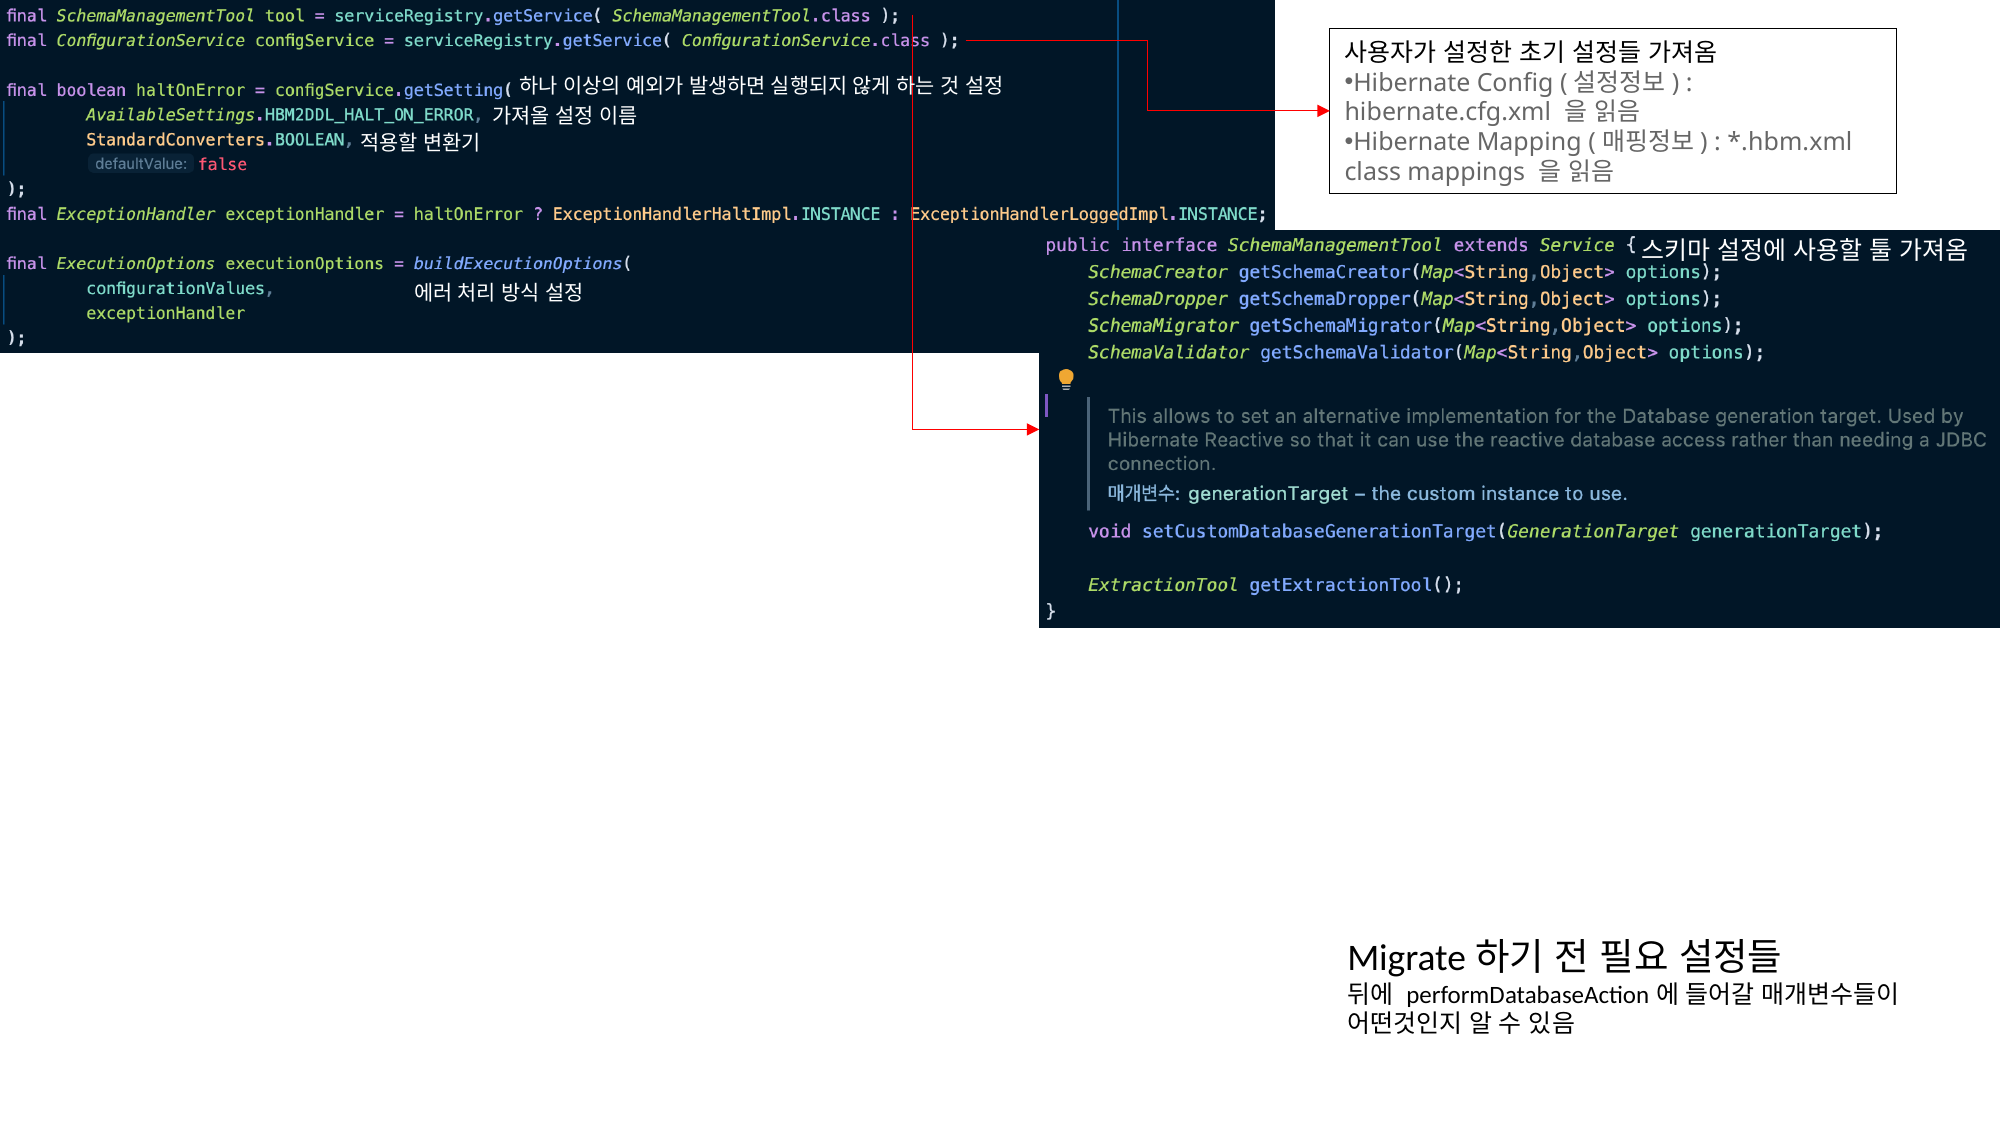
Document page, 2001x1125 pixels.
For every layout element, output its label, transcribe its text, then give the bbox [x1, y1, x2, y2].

text_box Migrate하기 전 필요 설정들 뒤에 performDatabaseAction에 들어갈 매개변수들이 어떤것인지 알 수 있음 [1332, 925, 2000, 1046]
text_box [768, 158, 1183, 286]
text_box 사용자가 설정한 초기 설정들 가져옴 Hibernate Config (설정정보) : hibernate.cfg.xml 을 읽음 Hibernate Mapping (매핑정보) : *.hbm.xml class mappings 을 읽음 [1329, 28, 1897, 194]
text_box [965, 40, 1330, 112]
picture [0, 0, 2000, 628]
